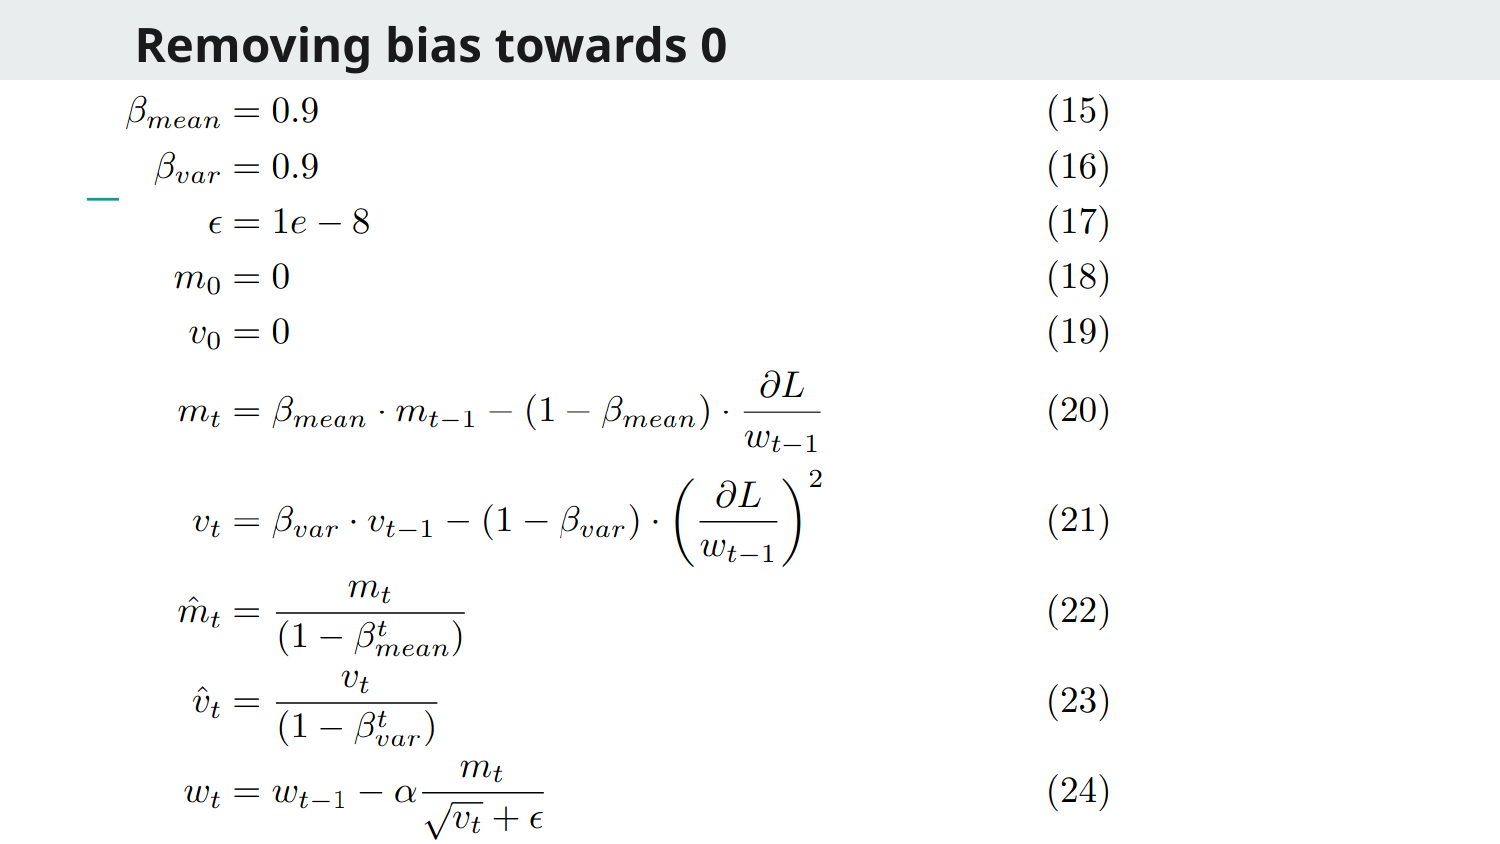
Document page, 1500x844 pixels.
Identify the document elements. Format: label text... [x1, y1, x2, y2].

picture [119, 87, 1114, 844]
title Removing bias towards 0 [119, 0, 1381, 88]
